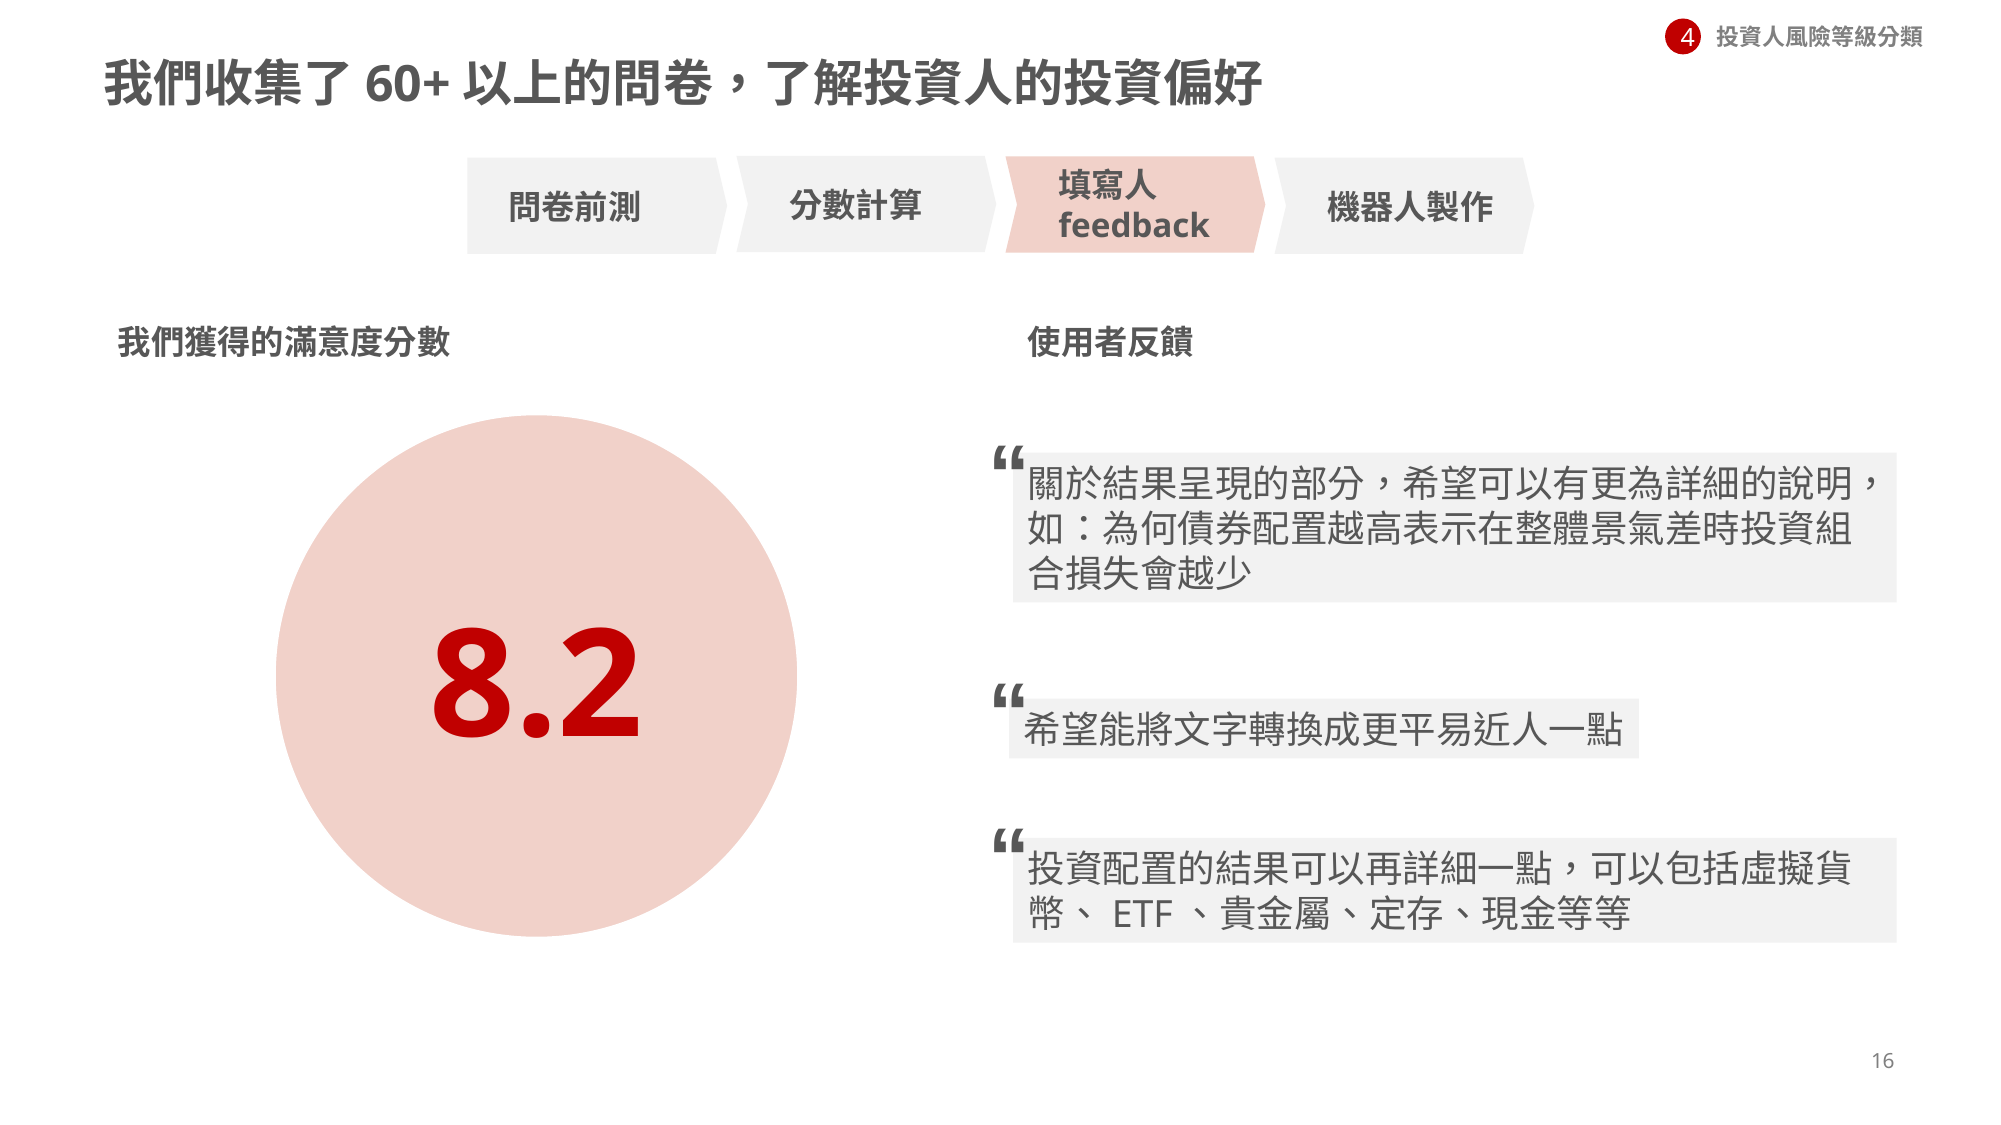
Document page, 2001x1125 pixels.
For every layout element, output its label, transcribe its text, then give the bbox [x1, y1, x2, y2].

text_box 關於結果呈現的部分，希望可以有更為詳細的說明，如：為何債券配置越高表示在整體景氣差時投資組合損失會越少 [1013, 452, 1897, 603]
text_box 投資配置的結果可以再詳細一點，可以包括虛擬貨幣、ETF、貴金屬、定存、現金等等 [1013, 837, 1897, 943]
text_box 8.2 [274, 413, 799, 939]
text_box 我們獲得的滿意度分數 [103, 313, 555, 369]
text_box 填寫人feedback [1005, 156, 1266, 253]
text_box “ [973, 650, 1426, 766]
text_box “ [973, 412, 1426, 528]
text_box 投資人風險等級分類 [1701, 15, 1939, 58]
text_box 4 [1664, 17, 1702, 56]
text_box 使用者反饋 [1013, 313, 1465, 369]
text_box 希望能將文字轉換成更平易近人一點 [1426, 698, 1639, 759]
text_box 機器人製作 [1274, 157, 1535, 254]
title 我們收集了60+以上的問卷，了解投資人的投資偏好 [103, 58, 1897, 113]
text_box 問卷前測 [467, 157, 728, 254]
text_box 分數計算 [736, 155, 997, 253]
text_box “ [973, 795, 1426, 911]
